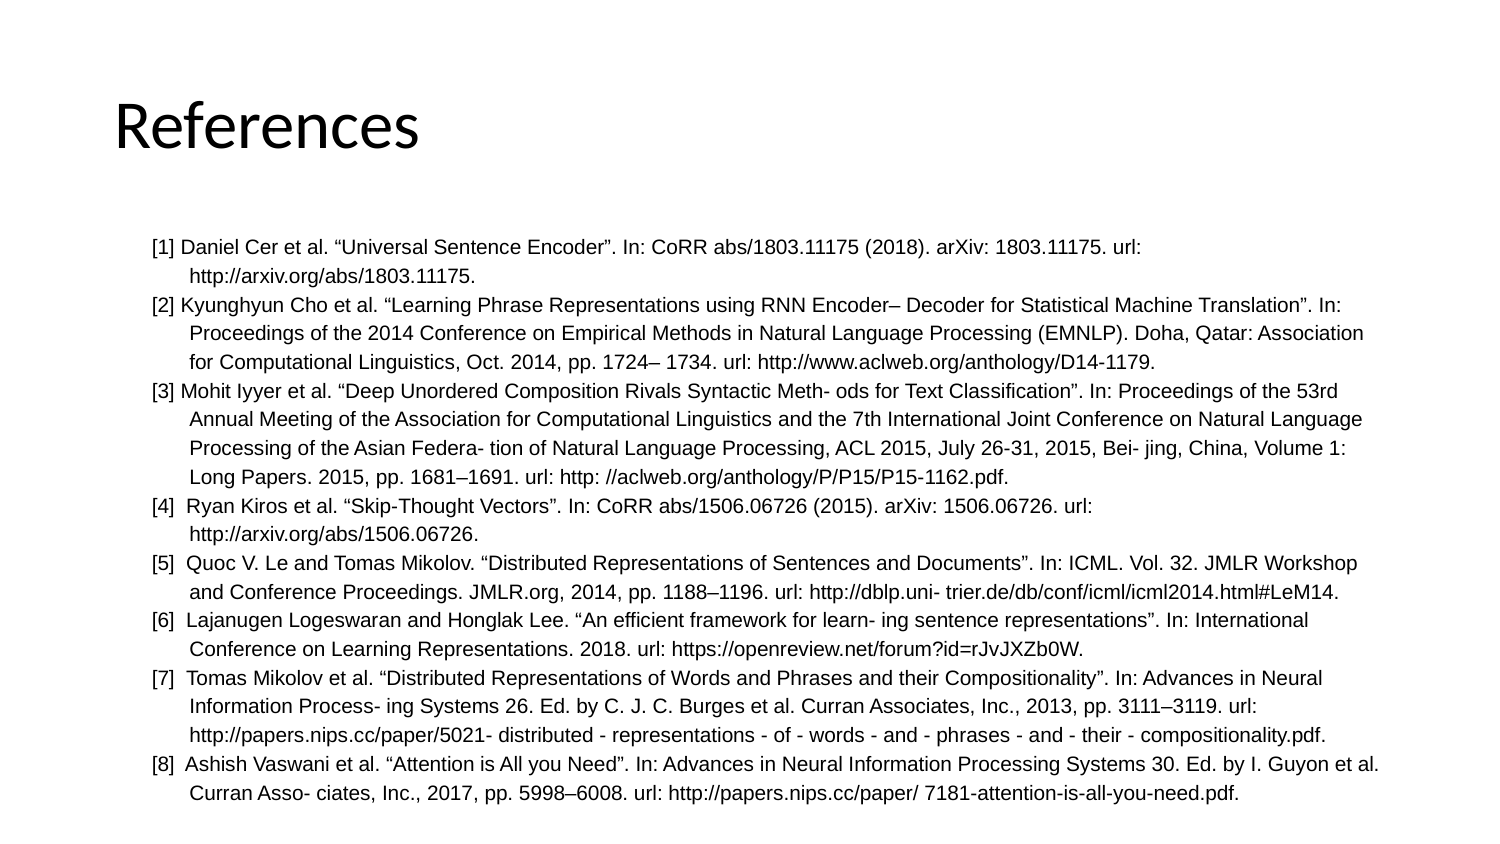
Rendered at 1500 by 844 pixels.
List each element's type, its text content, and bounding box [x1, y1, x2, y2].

list [1] Daniel Cer et al. “Universal Sentence Encoder”. In: CoRR abs/1803.11175 (2018). arXiv: 1803.11175. url: http://arxiv.org/abs/1803.11175. [2] Kyunghyun Cho et al. “Learning Phrase Representations using RNN Encoder– Decoder for Statistical Machine Translation”. In: Proceedings of the 2014 Conference on Empirical Methods in Natural Language Processing (EMNLP). Doha, Qatar: Association for Computational Linguistics, Oct. 2014, pp. 1724– 1734. url: http://www.aclweb.org/anthology/D14-1179. [3] Mohit Iyyer et al. “Deep Unordered Composition Rivals Syntactic Meth- ods for Text Classification”. In: Proceedings of the 53rd Annual Meeting of the Association for Computational Linguistics and the 7th International Joint Conference on Natural Language Processing of the Asian Federa- tion of Natural Language Processing, ACL 2015, July 26-31, 2015, Bei- jing, China, Volume 1: Long Papers. 2015, pp. 1681–1691. url: http: //aclweb.org/anthology/P/P15/P15-1162.pdf. [4] Ryan Kiros et al. “Skip-Thought Vectors”. In: CoRR abs/1506.06726 (2015). arXiv: 1506.06726. url: http://arxiv.org/abs/1506.06726. [5] Quoc V. Le and Tomas Mikolov. “Distributed Representations of Sentences and Documents”. In: ICML. Vol. 32. JMLR Workshop and Conference Proceedings. JMLR.org, 2014, pp. 1188–1196. url: http://dblp.uni- trier.de/db/conf/icml/icml2014.html#LeM14. [6] Lajanugen Logeswaran and Honglak Lee. “An efficient framework for learn- ing sentence representations”. In: International Conference on Learning Representations. 2018. url: https://openreview.net/forum?id=rJvJXZb0W. [7] Tomas Mikolov et al. “Distributed Representations of Words and Phrases and their Compositionality”. In: Advances in Neural Information Process- ing Systems 26. Ed. by C. J. C. Burges et al. Curran Associates, Inc., 2013, pp. 3111–3119. url: http://papers.nips.cc/paper/5021- distributed - representations - of - words - and - phrases - and - their - compositionality.pdf. [8] Ashish Vaswani et al. “Attention is All you Need”. In: Advances in Neural Information Processing Systems 30. Ed. by I. Guyon et al. Curran Asso- ciates, Inc., 2017, pp. 5998–6008. url: http://papers.nips.cc/paper/ 7181-attention-is-all-you-need.pdf. [103, 224, 1397, 760]
title References [103, 44, 1397, 208]
